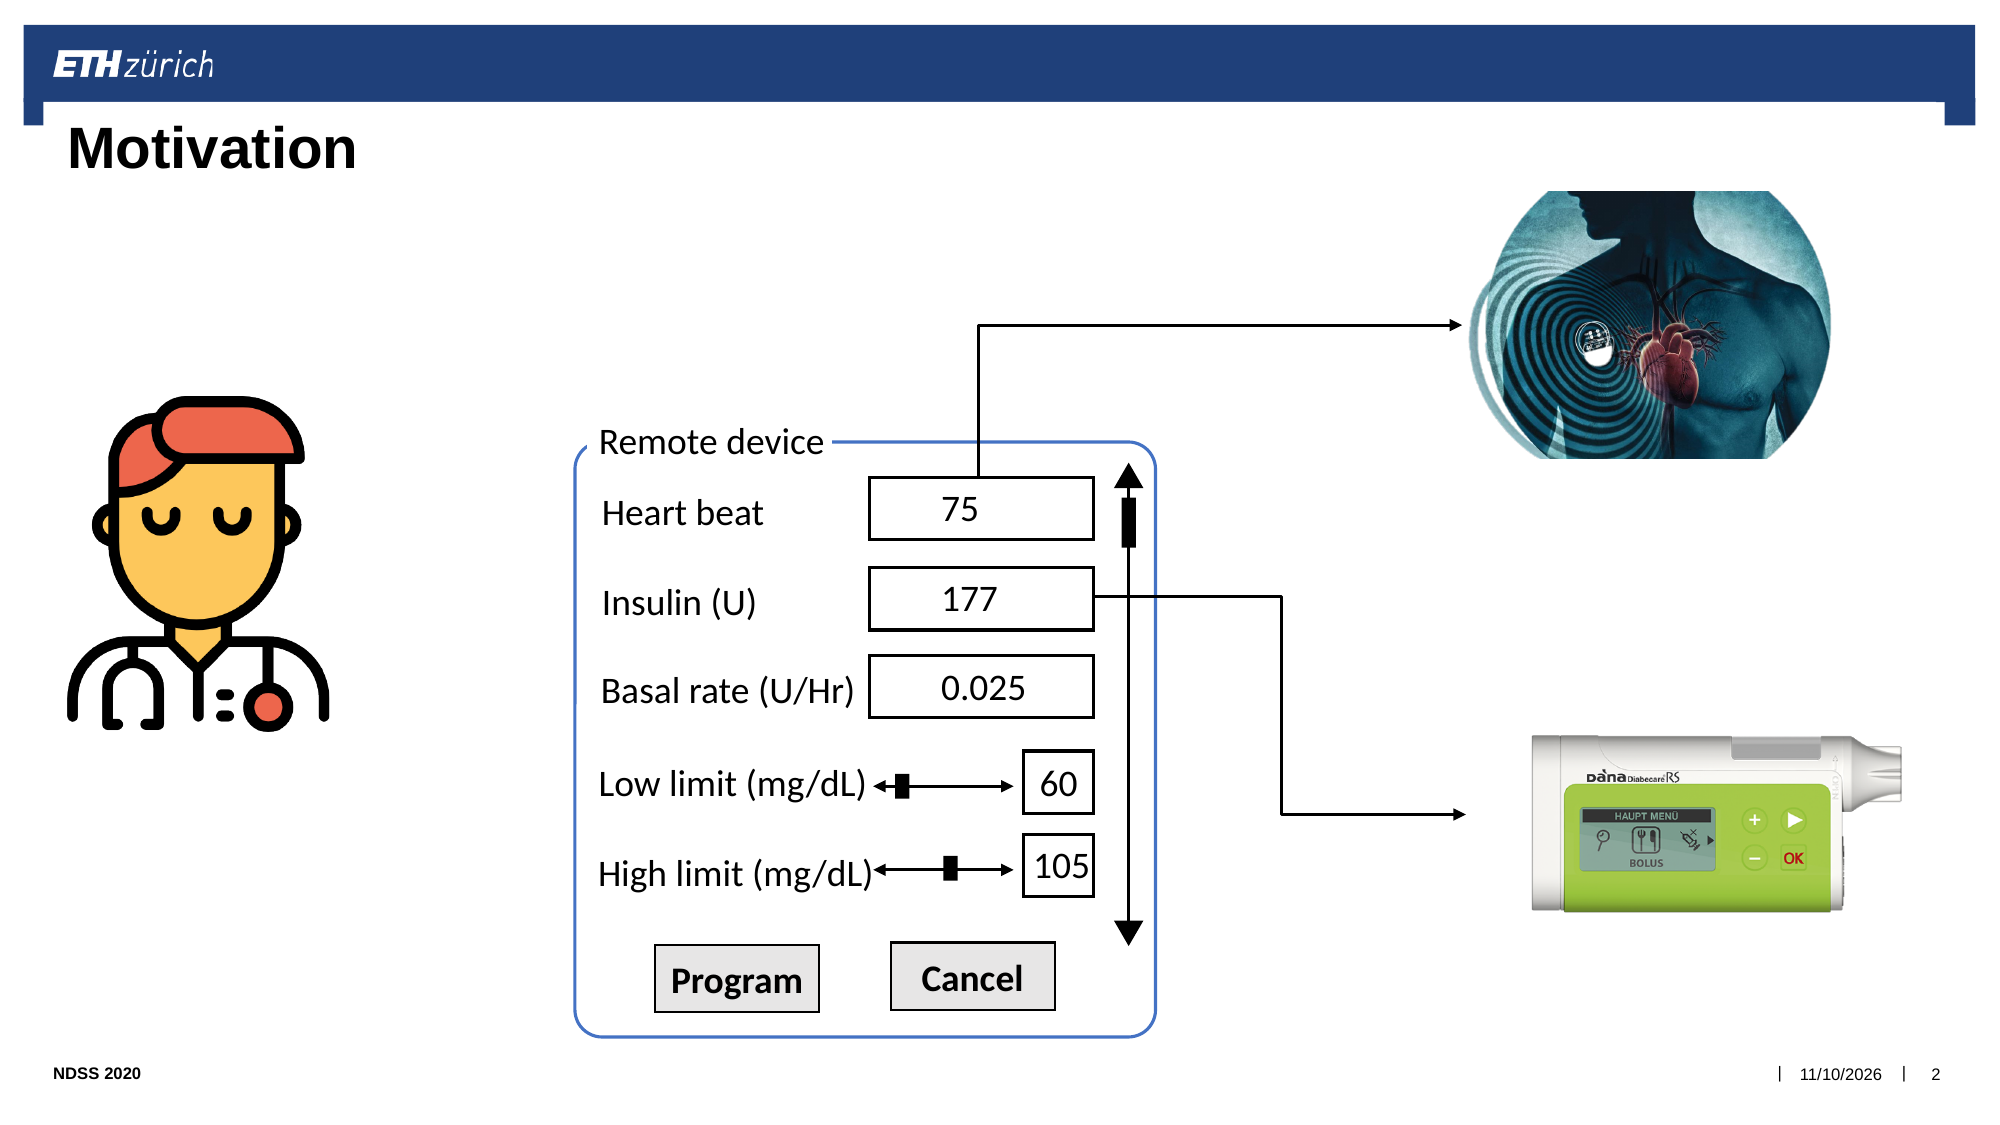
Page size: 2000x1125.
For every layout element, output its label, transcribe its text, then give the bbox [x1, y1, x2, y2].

picture [29, 396, 366, 732]
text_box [1144, 158, 1296, 595]
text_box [574, 409, 1156, 1038]
picture [1528, 731, 1904, 919]
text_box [1096, 596, 1467, 815]
picture [1461, 191, 1860, 459]
title Motivation [43, 101, 1937, 262]
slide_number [1790, 1034, 1892, 1112]
slide_number 2 [1906, 1034, 1966, 1112]
